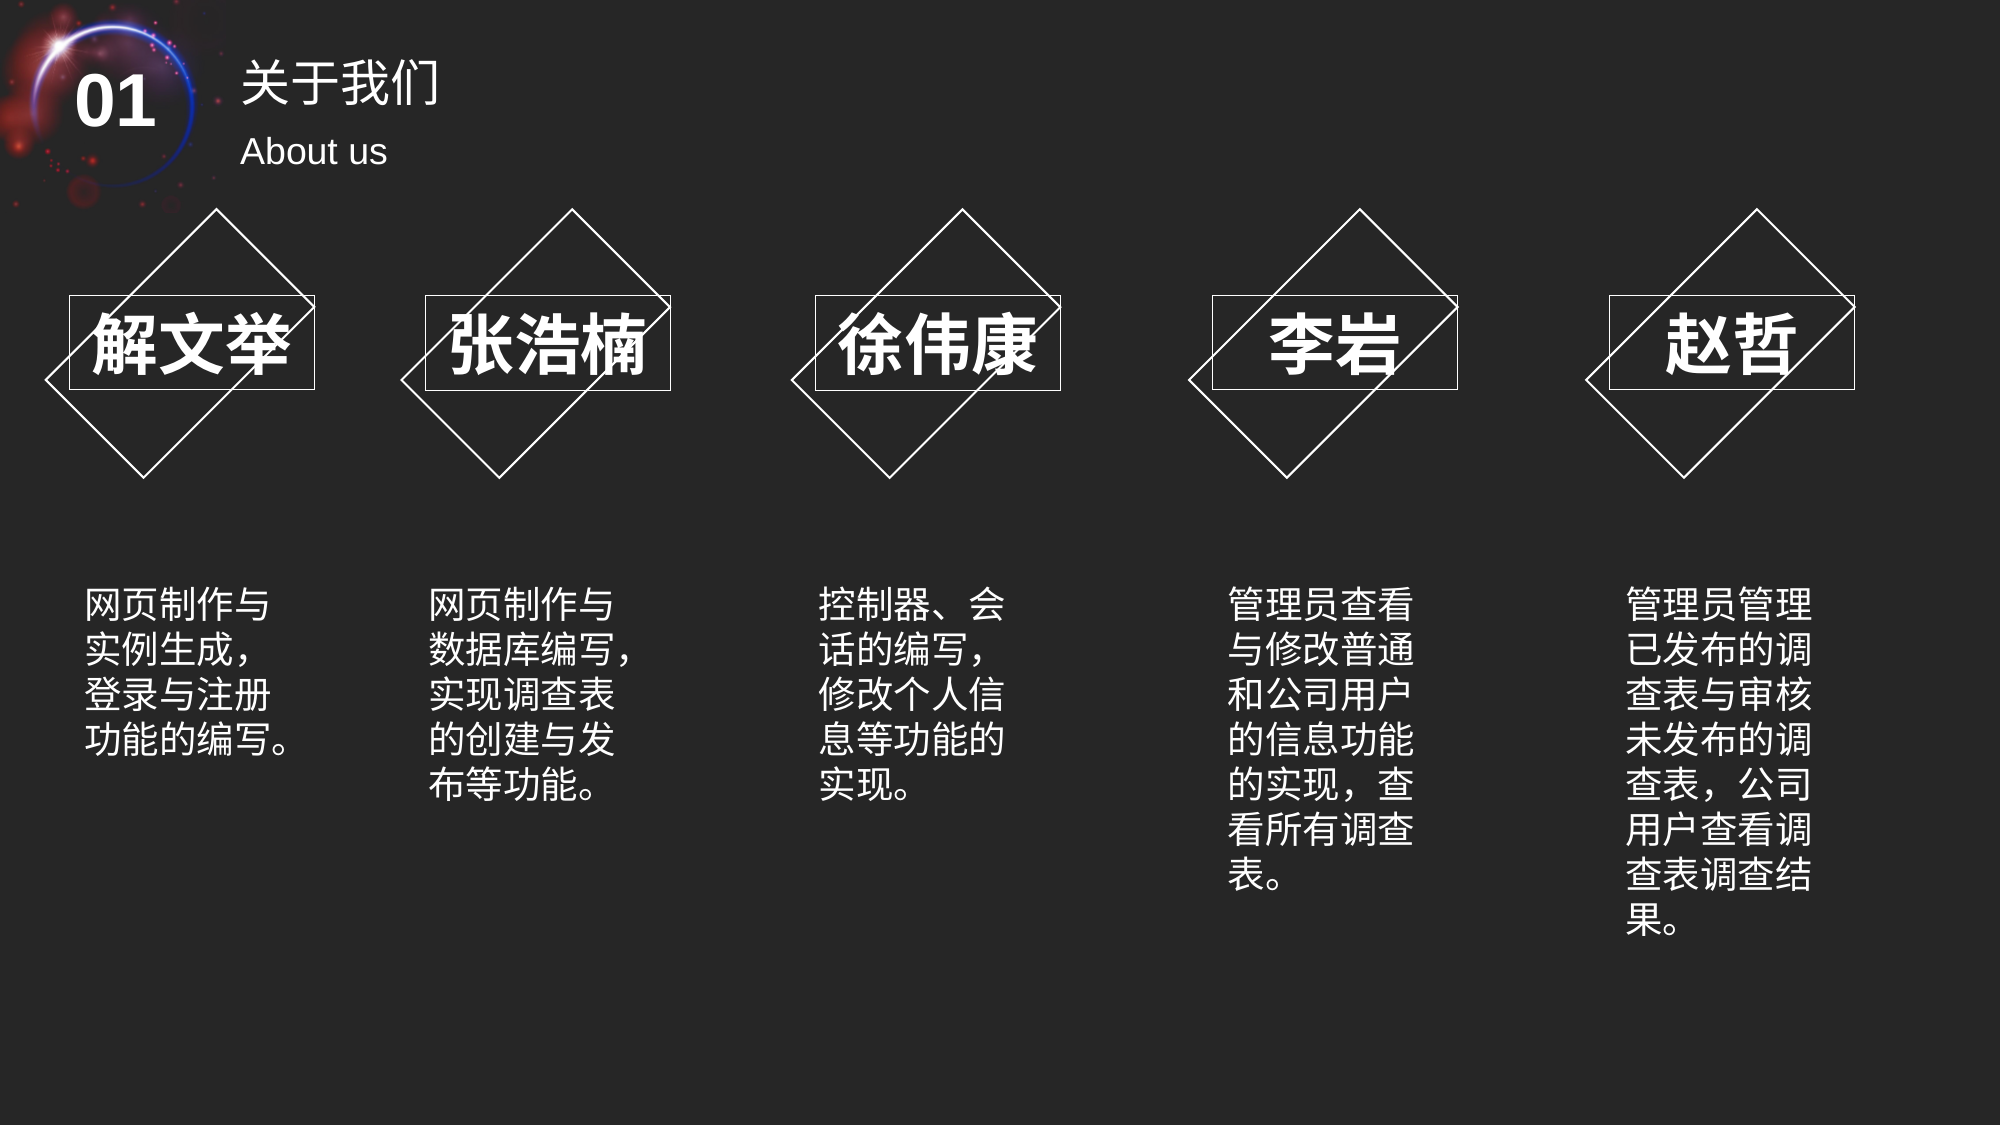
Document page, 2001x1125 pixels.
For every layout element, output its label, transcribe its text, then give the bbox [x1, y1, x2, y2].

text_box 关于我们 [226, 43, 725, 119]
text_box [1599, 274, 1855, 413]
text_box 网页制作与数据库编写，实现调查表的创建与发布等功能。 [413, 573, 659, 814]
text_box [1202, 274, 1458, 413]
text_box 网页制作与实例生成，登录与注册功能的编写。 [69, 573, 314, 769]
text_box About us [226, 119, 821, 180]
text_box 管理员管理已发布的调查表与审核未发布的调查表，公司用户查看调查表调查结果。 [1610, 573, 1855, 949]
text_box 控制器、会话的编写，修改个人信息等功能的实现。 [803, 573, 1049, 814]
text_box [415, 274, 671, 413]
picture [0, 0, 226, 213]
text_box 管理员查看与修改普通和公司用户的信息功能的实现，查看所有调查表。 [1212, 573, 1458, 904]
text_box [805, 274, 1061, 413]
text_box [59, 274, 315, 413]
